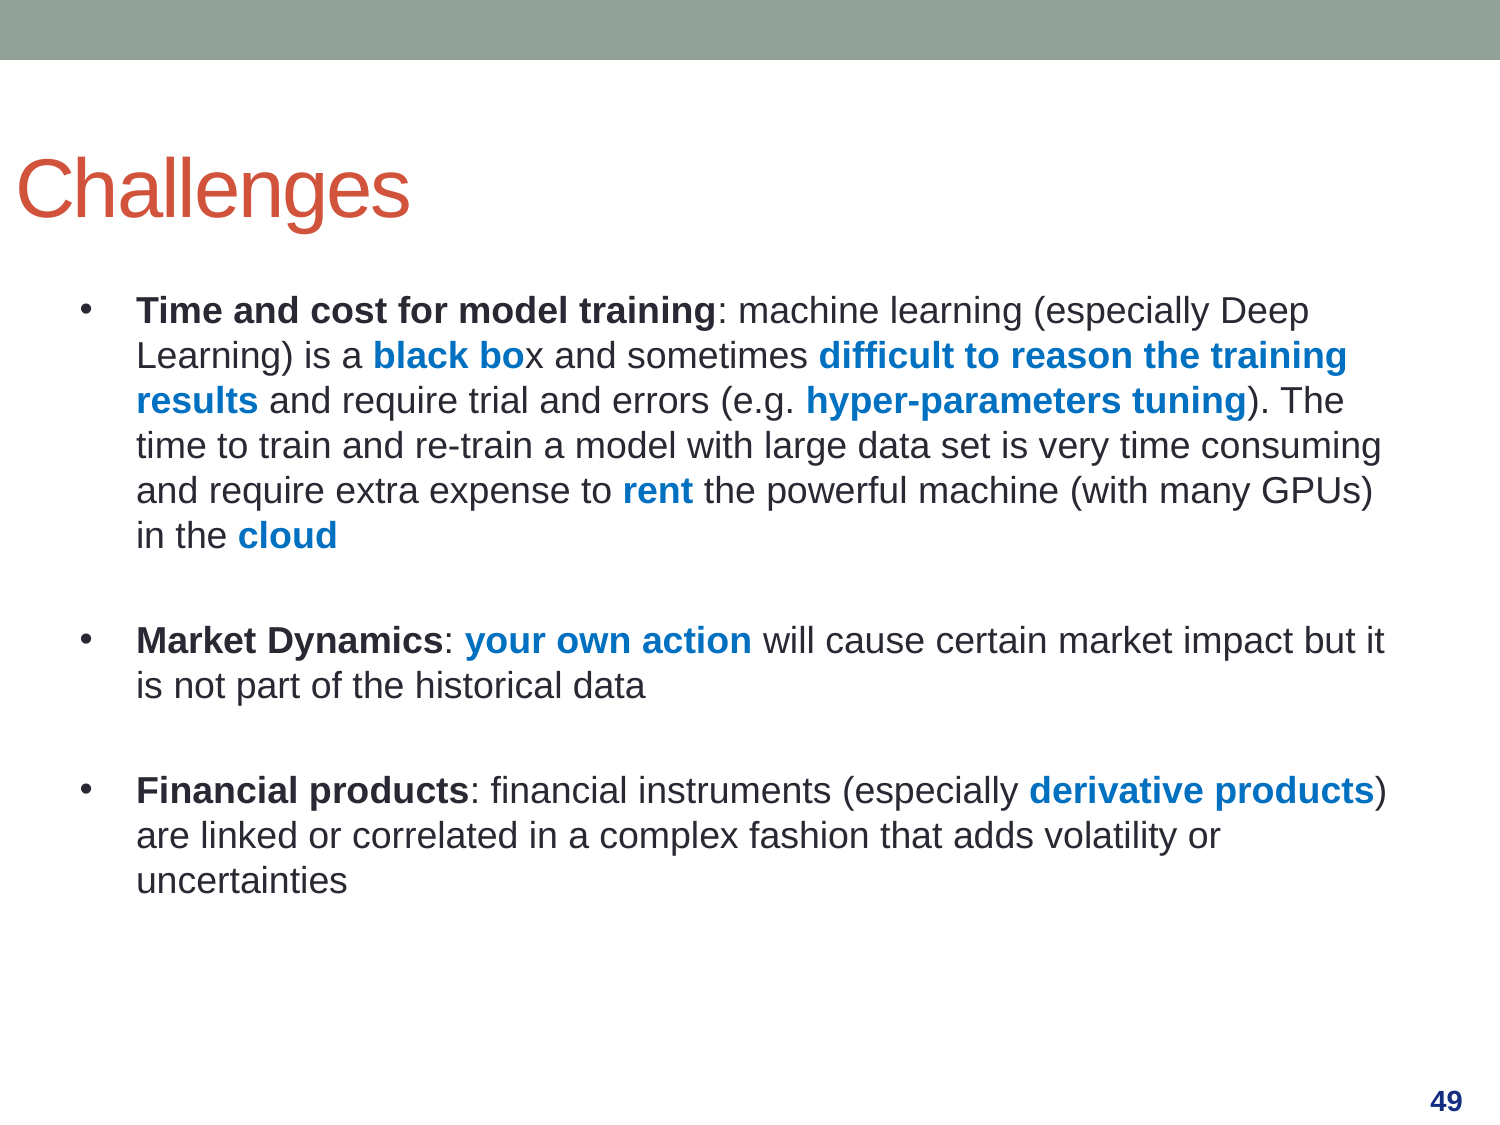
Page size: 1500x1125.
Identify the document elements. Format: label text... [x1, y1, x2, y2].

text_box Time and cost for model training: machine learning (especially Deep Learning) is a black box and sometimes difficult to reason the training results and require trial and errors (e.g. hyper-parameters tuning). The time to train and re-train a model with large data set is very time consuming and require extra expense to rent the powerful machine (with many GPUs) in the cloud Market Dynamics: your own action will cause certain market impact but it is not part of the historical data Financial products: financial instruments (especially derivative products) are linked or correlated in a complex fashion that adds volatility or uncertainties [64, 278, 1424, 1047]
slide_number 49 [1415, 1070, 1499, 1125]
title Challenges [0, 101, 1325, 266]
